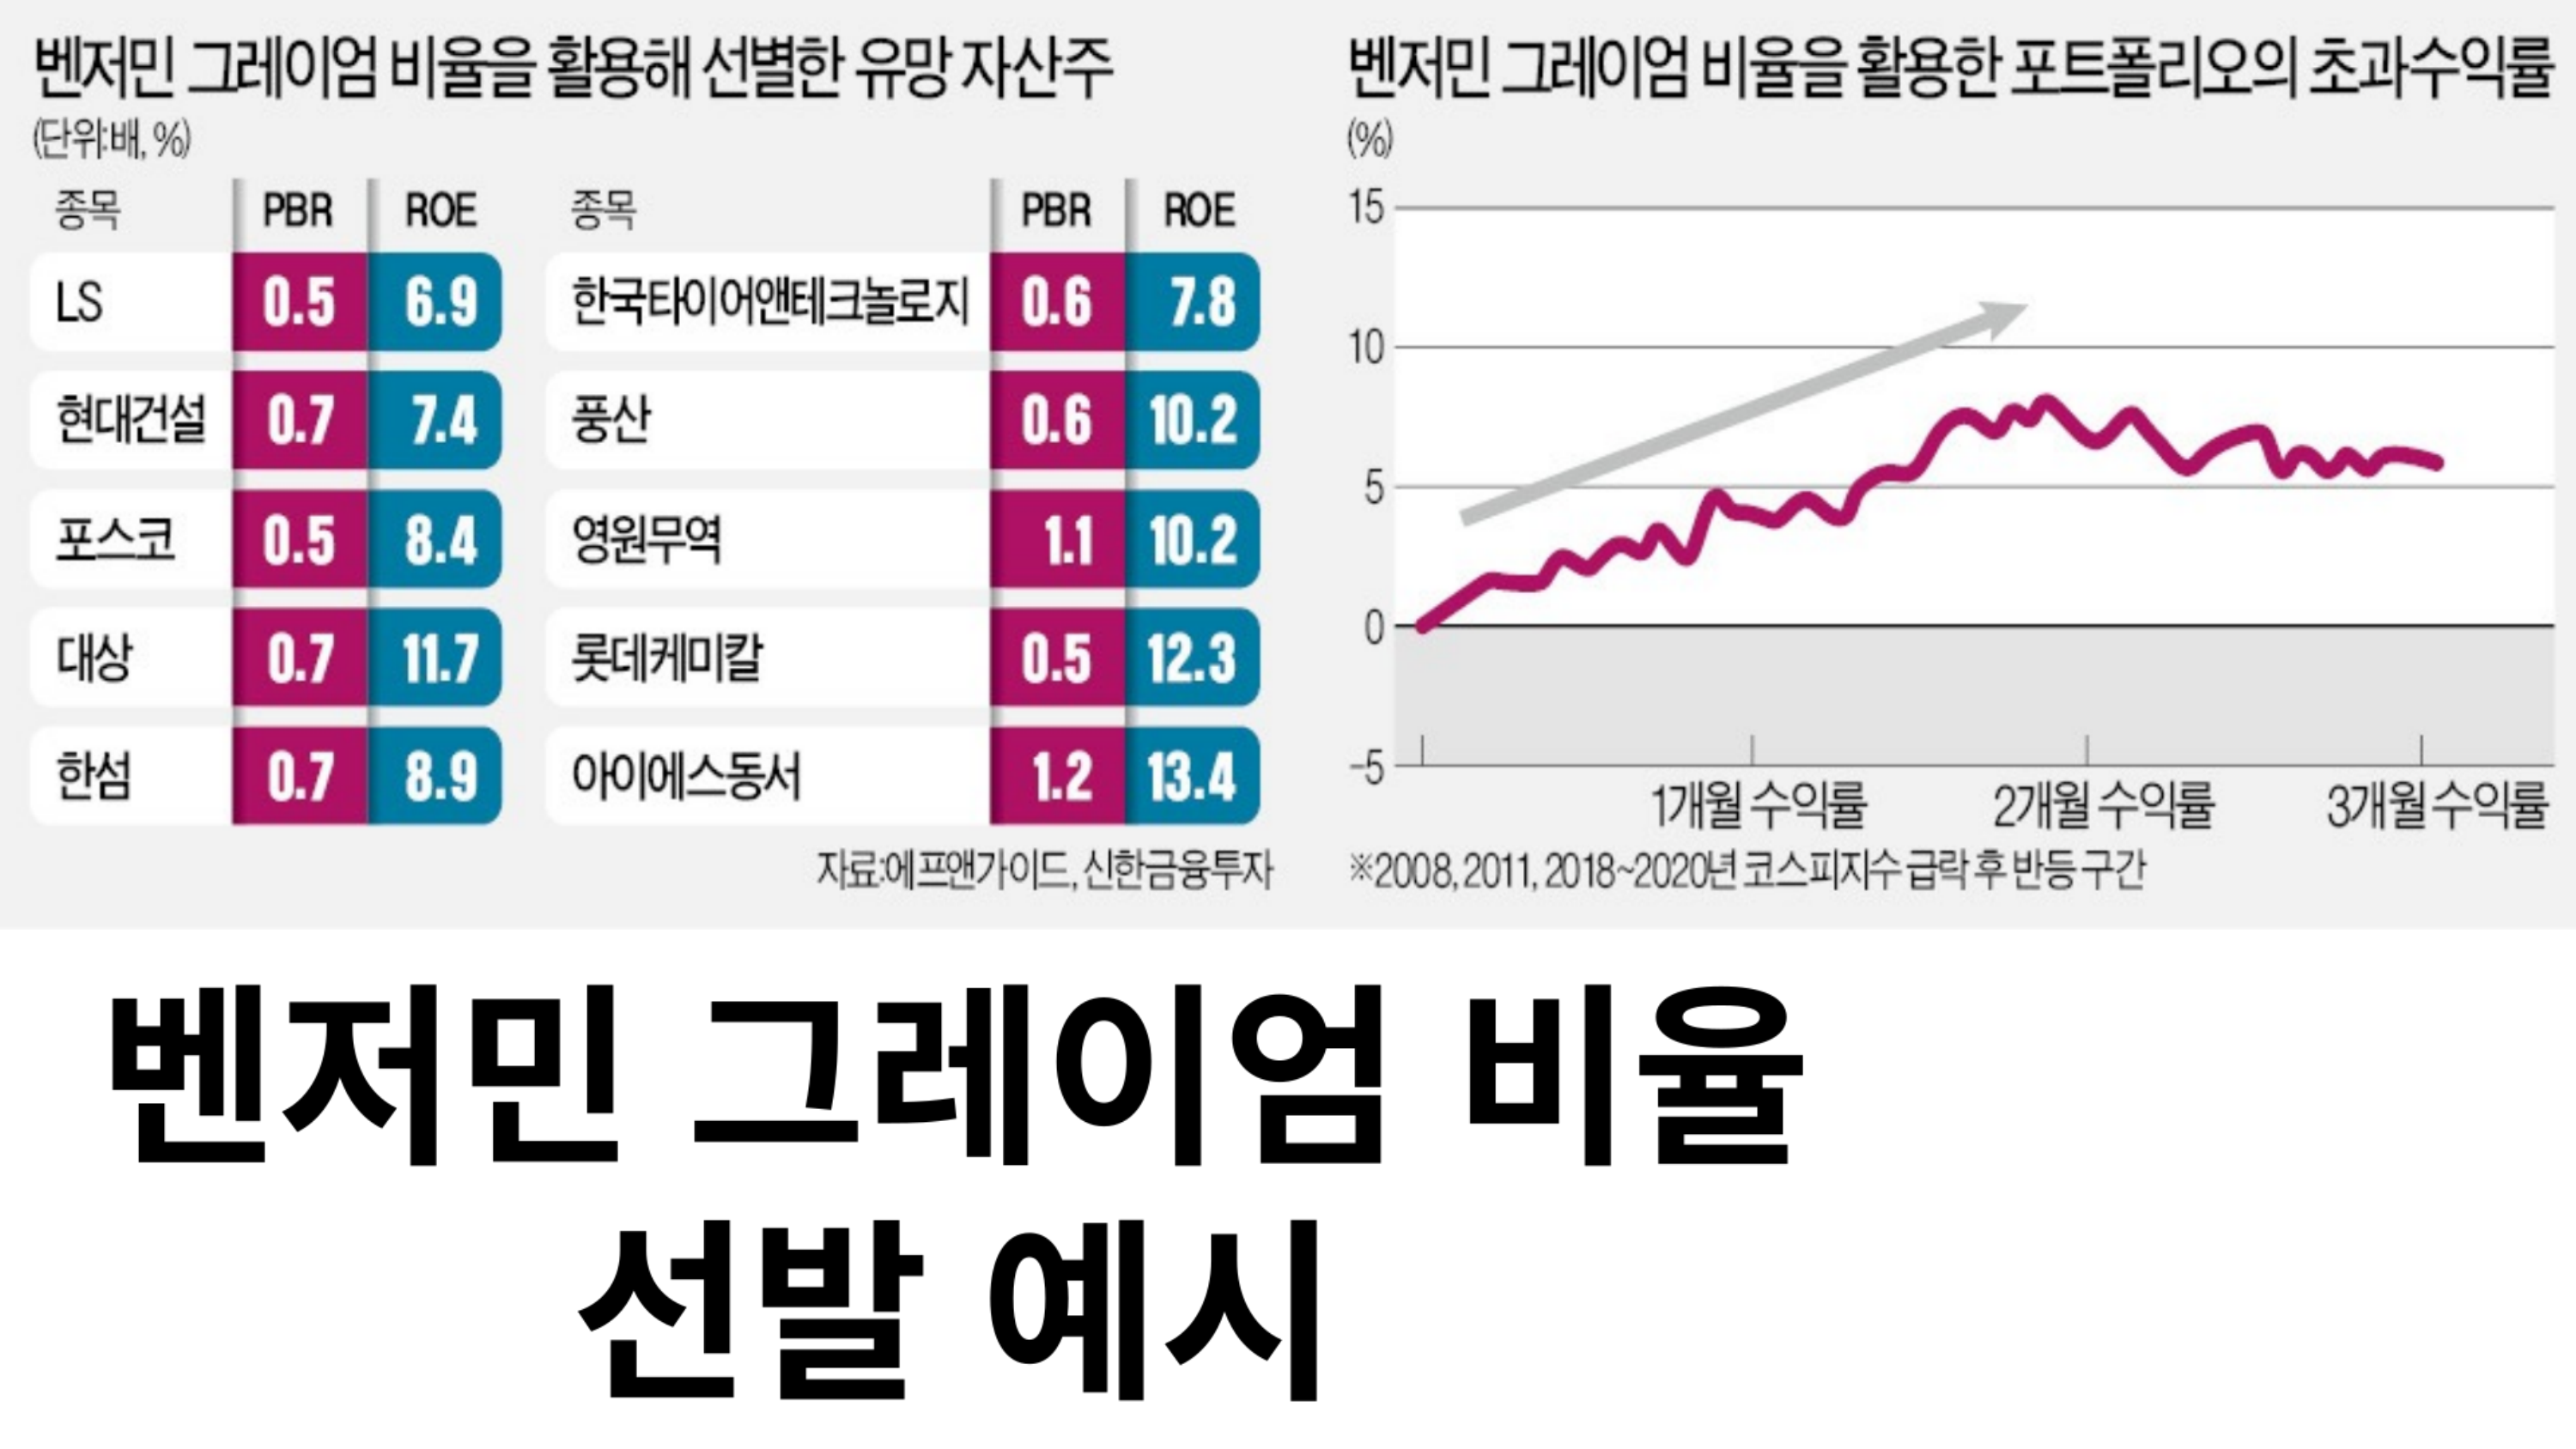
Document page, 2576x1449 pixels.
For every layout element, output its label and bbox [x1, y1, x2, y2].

picture [0, 900, 1899, 1449]
text_box [0, 0, 2576, 931]
